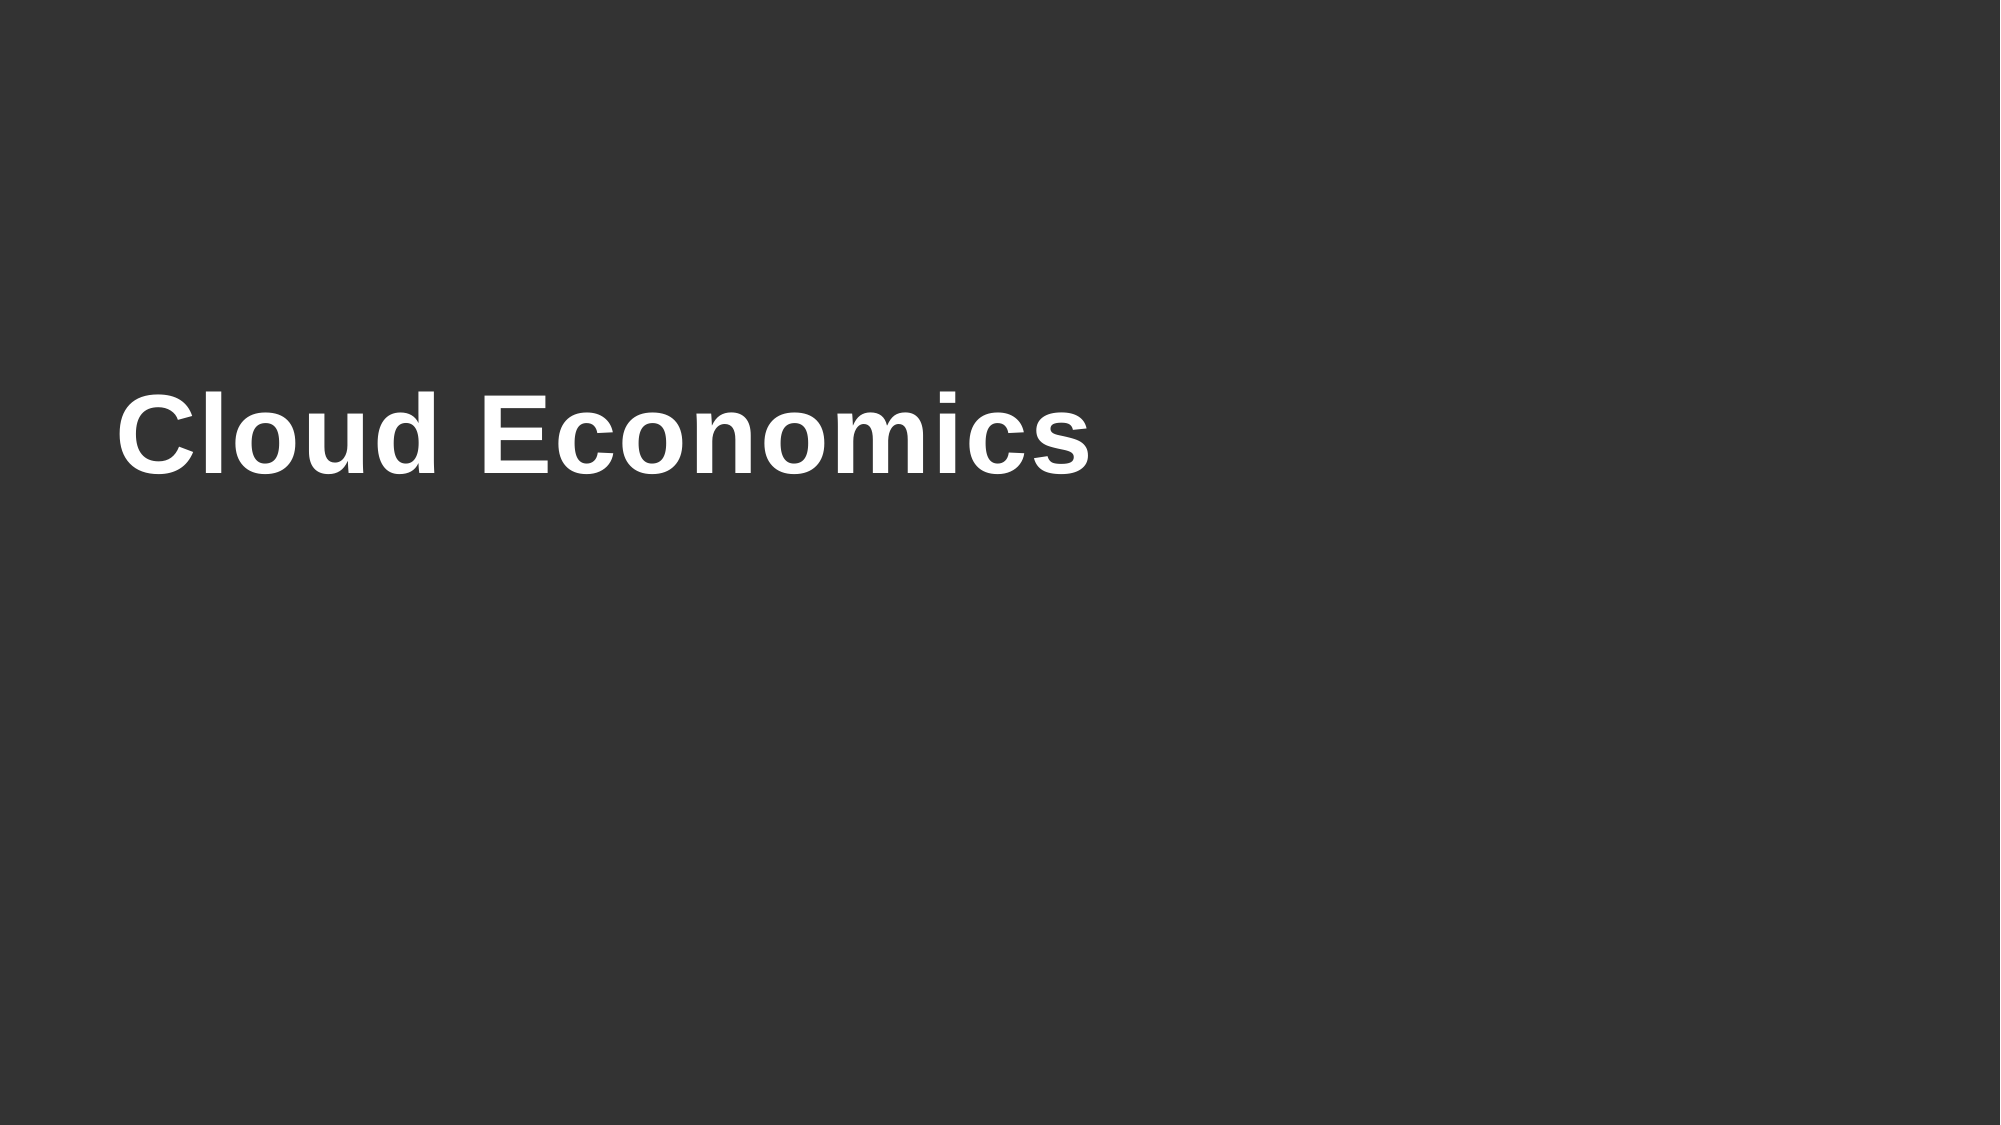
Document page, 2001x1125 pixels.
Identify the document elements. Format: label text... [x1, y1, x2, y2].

title Cloud Economics [100, 203, 1901, 672]
